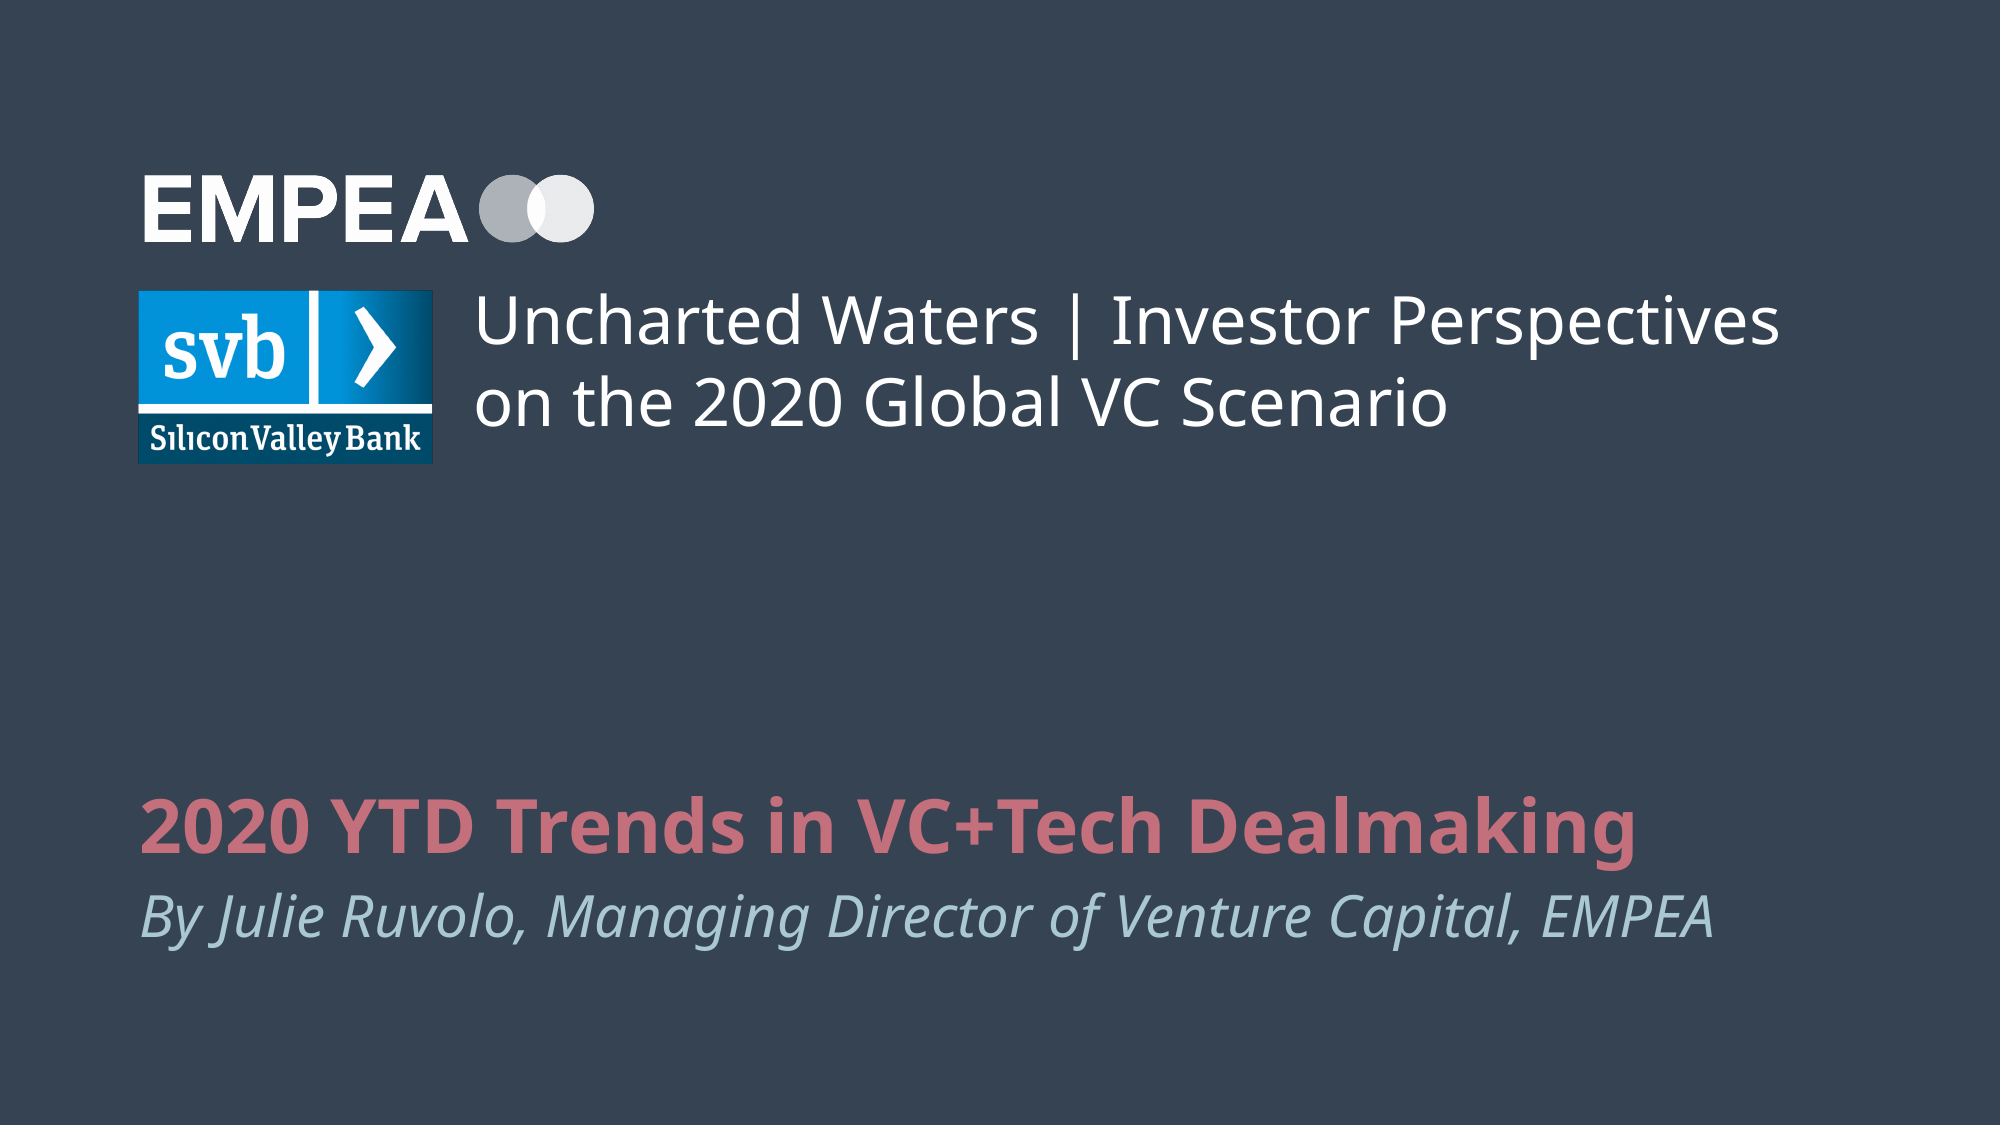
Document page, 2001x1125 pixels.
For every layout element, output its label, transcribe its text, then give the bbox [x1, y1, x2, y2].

picture [97, 153, 618, 565]
list 2020 YTD Trends in VC+Tech Dealmaking By Julie Ruvolo, Managing Director of Venture Capital, EMPEA [124, 765, 1875, 999]
title Uncharted Waters | Investor Perspectives on the 2020 Global VC Scenario [473, 191, 1903, 450]
